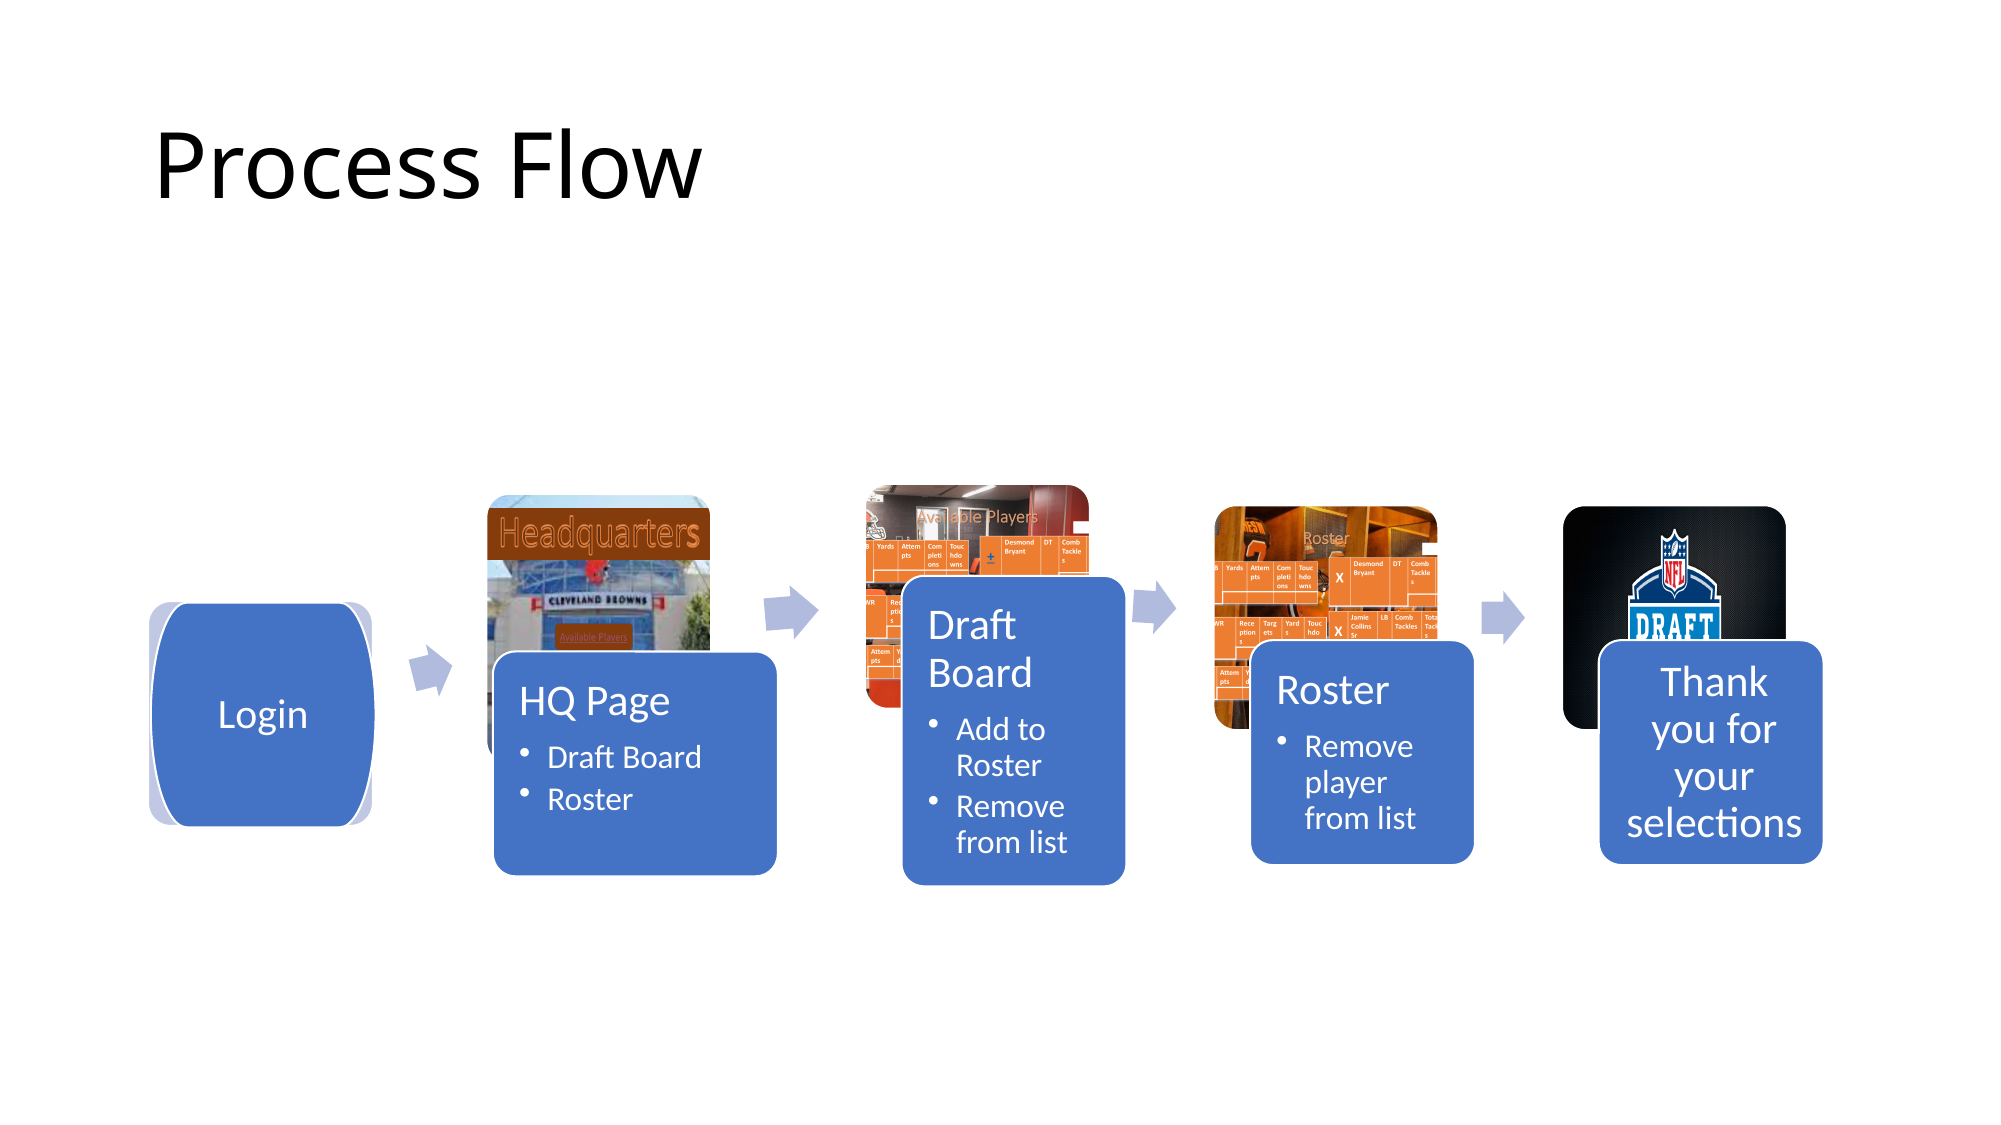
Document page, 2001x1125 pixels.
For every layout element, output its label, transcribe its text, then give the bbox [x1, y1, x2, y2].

title Process Flow [137, 59, 1863, 278]
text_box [137, 240, 1824, 1125]
